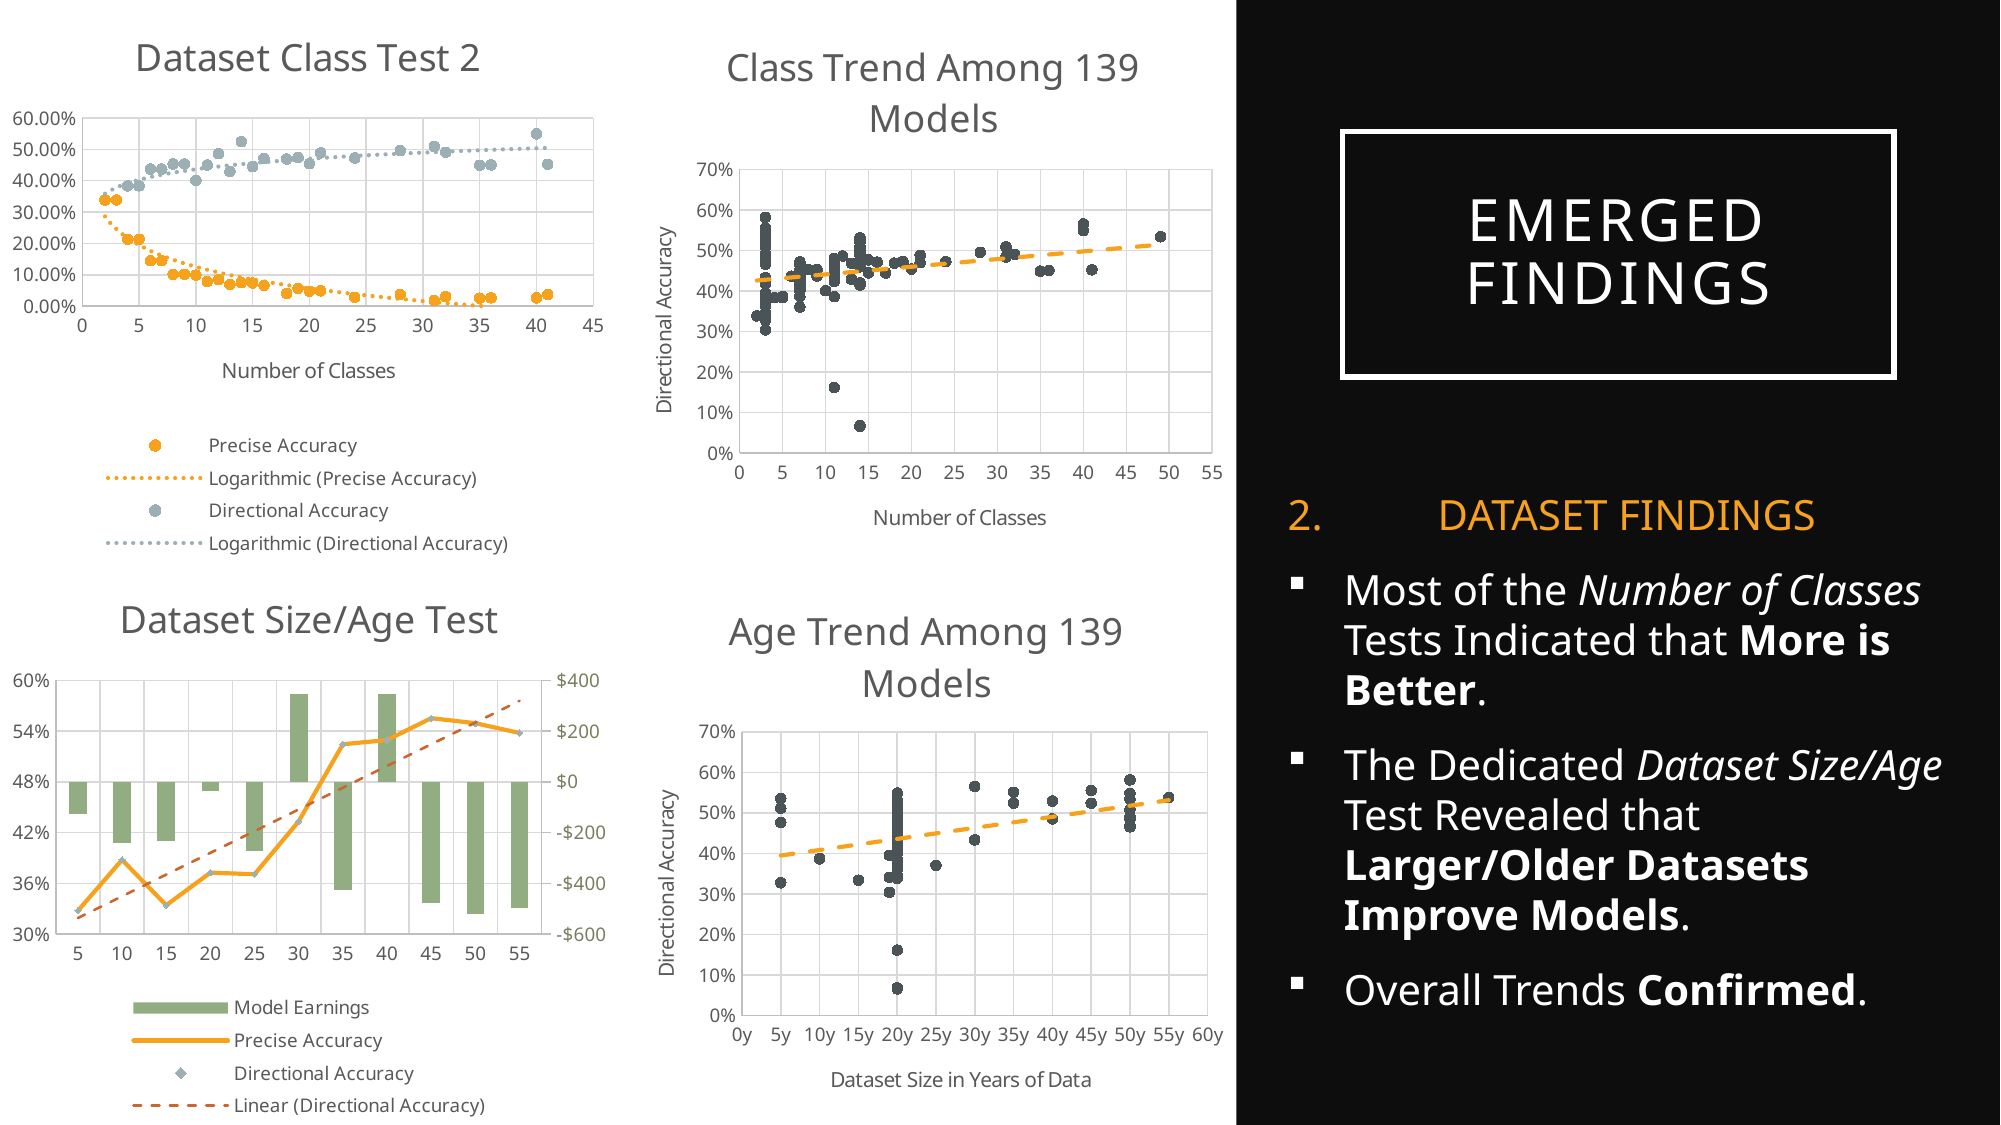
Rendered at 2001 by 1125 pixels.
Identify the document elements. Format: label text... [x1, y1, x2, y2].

chart [0, 0, 1236, 1125]
text_box 2. DATASET FINDINGS Most of the Number of Classes Tests Indicated that More is Better. The Dedicated Dataset Size/Age Test Revealed that Larger/Older Datasets Improve Models. Overall Trends Confirmed. [1272, 508, 1963, 994]
text_box [1236, 0, 2000, 1125]
title Emerged Findings [1340, 129, 1897, 380]
